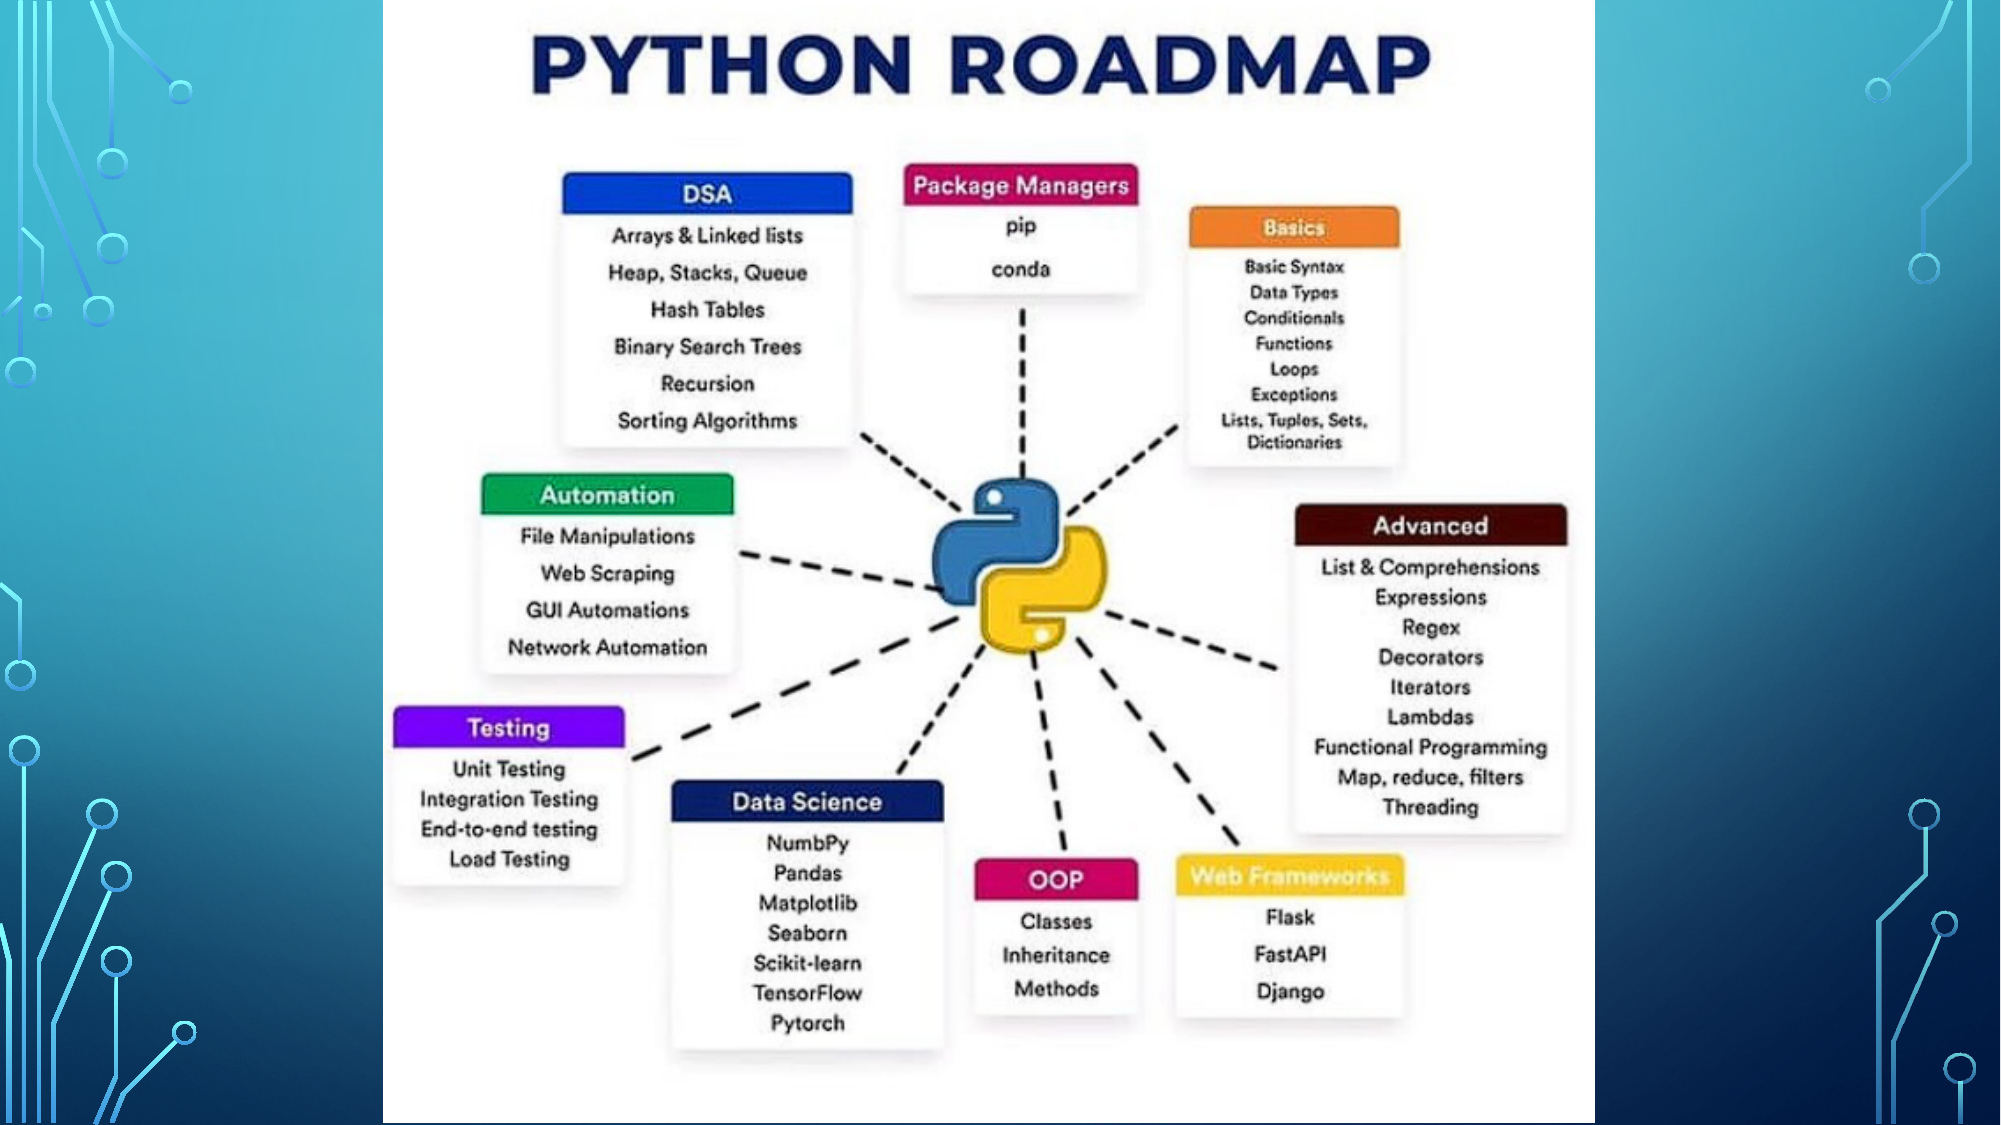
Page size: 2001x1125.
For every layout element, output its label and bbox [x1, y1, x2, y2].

list [383, 0, 1595, 1123]
